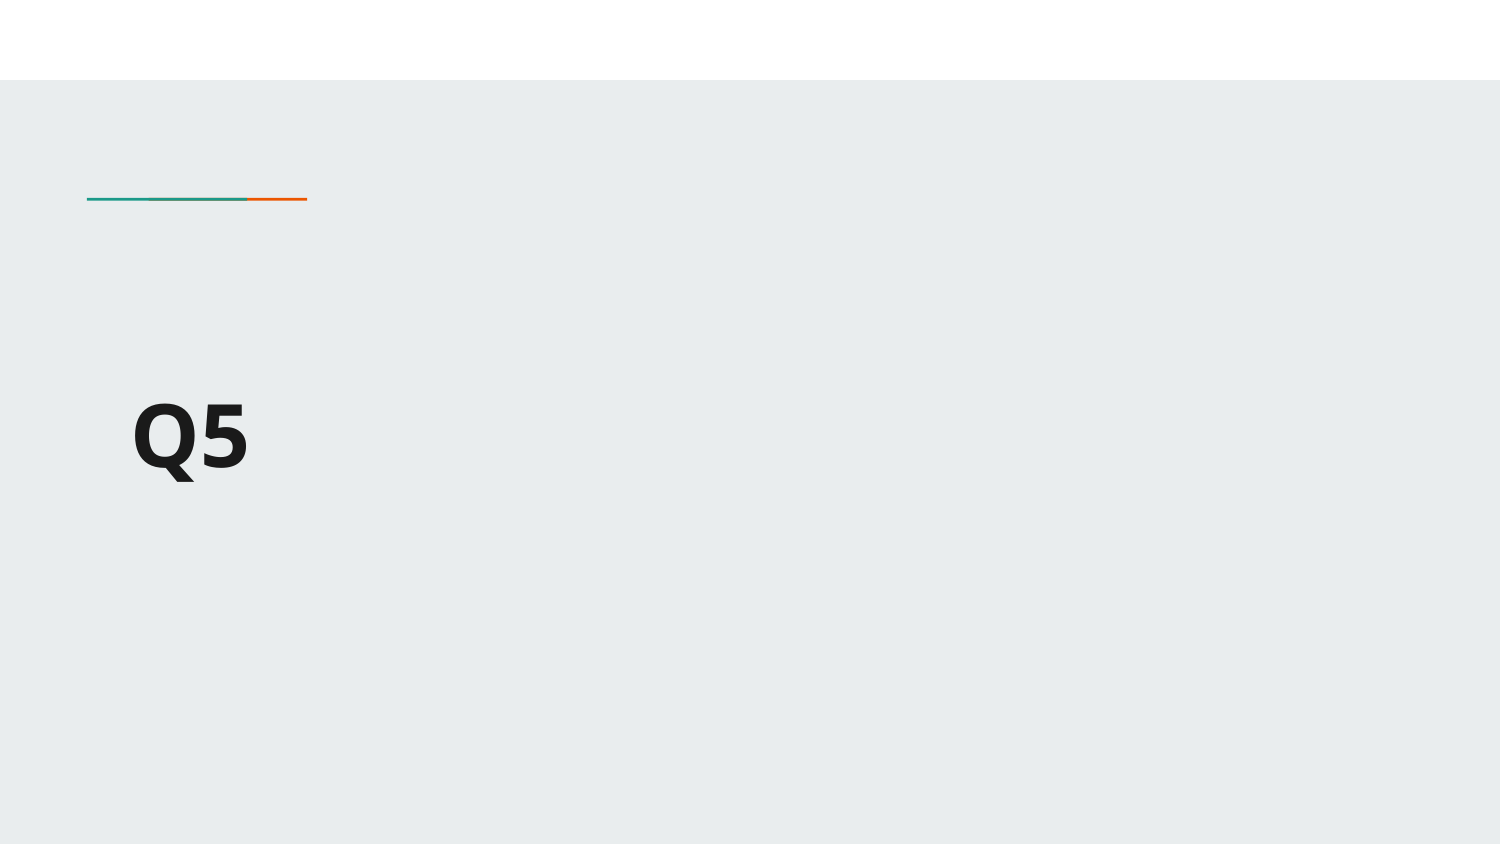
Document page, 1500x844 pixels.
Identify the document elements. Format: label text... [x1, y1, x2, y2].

title Q5 [119, 216, 1381, 490]
